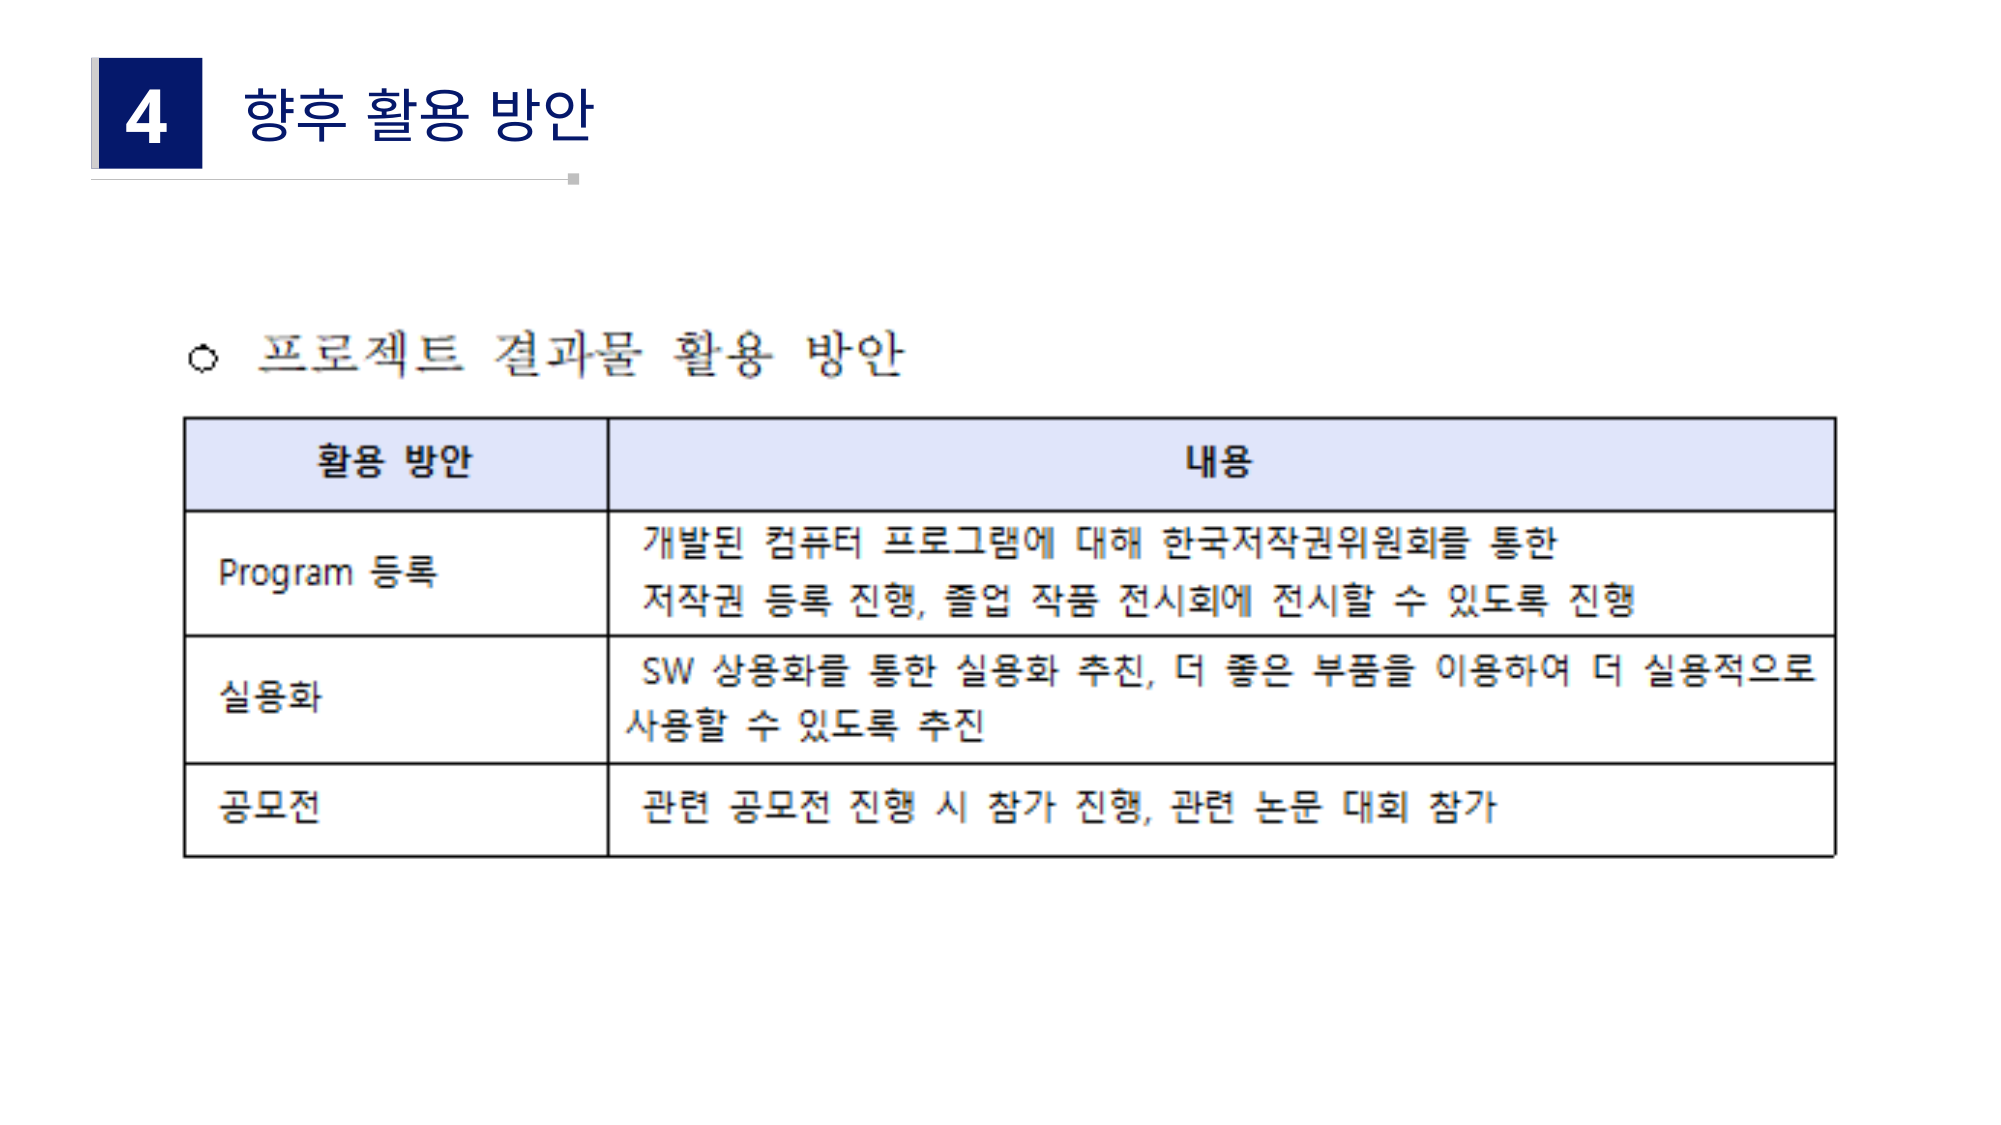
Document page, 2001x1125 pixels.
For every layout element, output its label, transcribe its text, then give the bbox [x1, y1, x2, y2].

text_box 향후 활용 방안 [227, 72, 1033, 157]
text_box [90, 57, 100, 170]
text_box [91, 173, 580, 185]
text_box 4 [100, 57, 203, 170]
picture [157, 315, 1864, 888]
